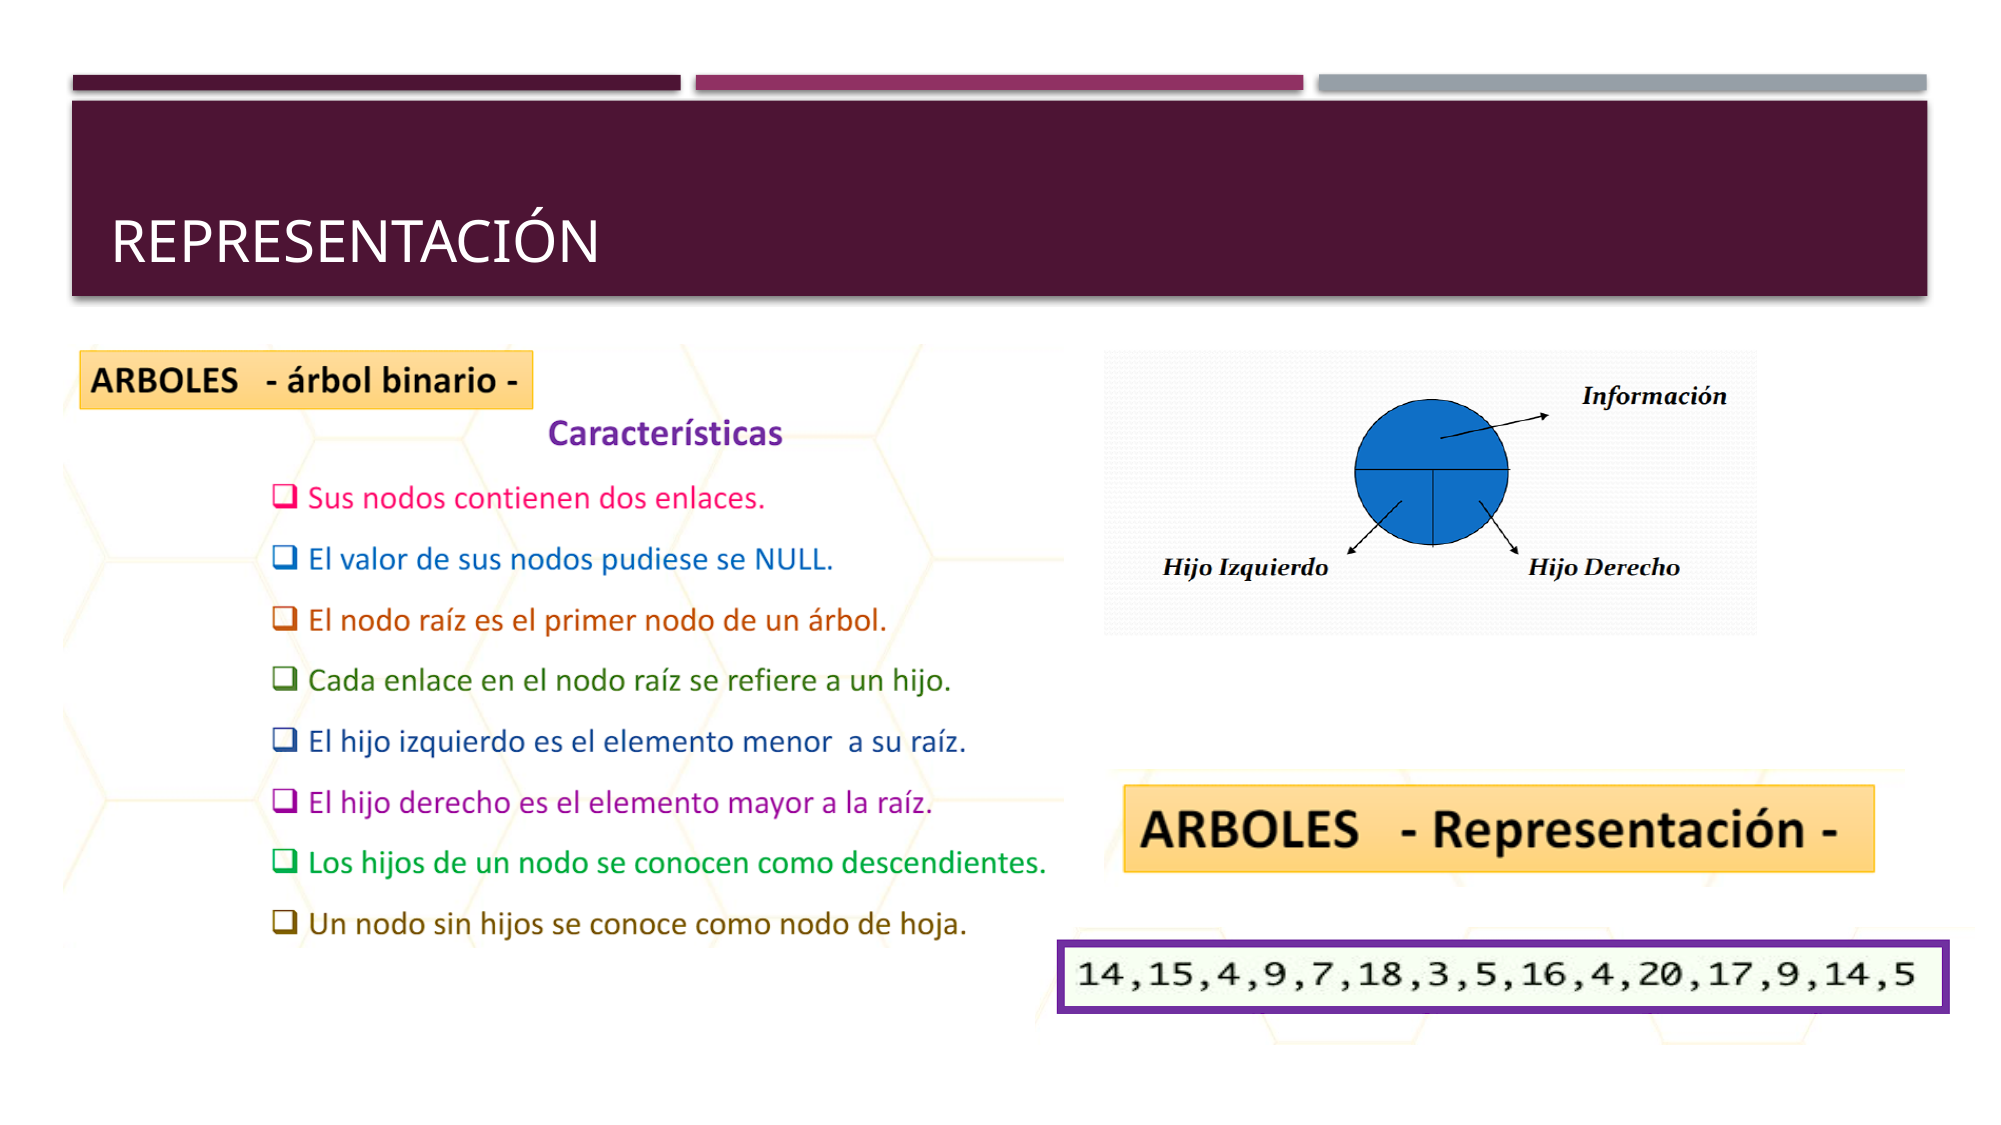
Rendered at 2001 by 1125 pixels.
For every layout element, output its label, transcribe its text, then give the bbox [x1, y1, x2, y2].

picture [1104, 769, 1906, 888]
title Representación [95, 115, 1905, 282]
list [62, 343, 1065, 949]
picture [1103, 349, 1757, 637]
picture [1034, 926, 1975, 1046]
